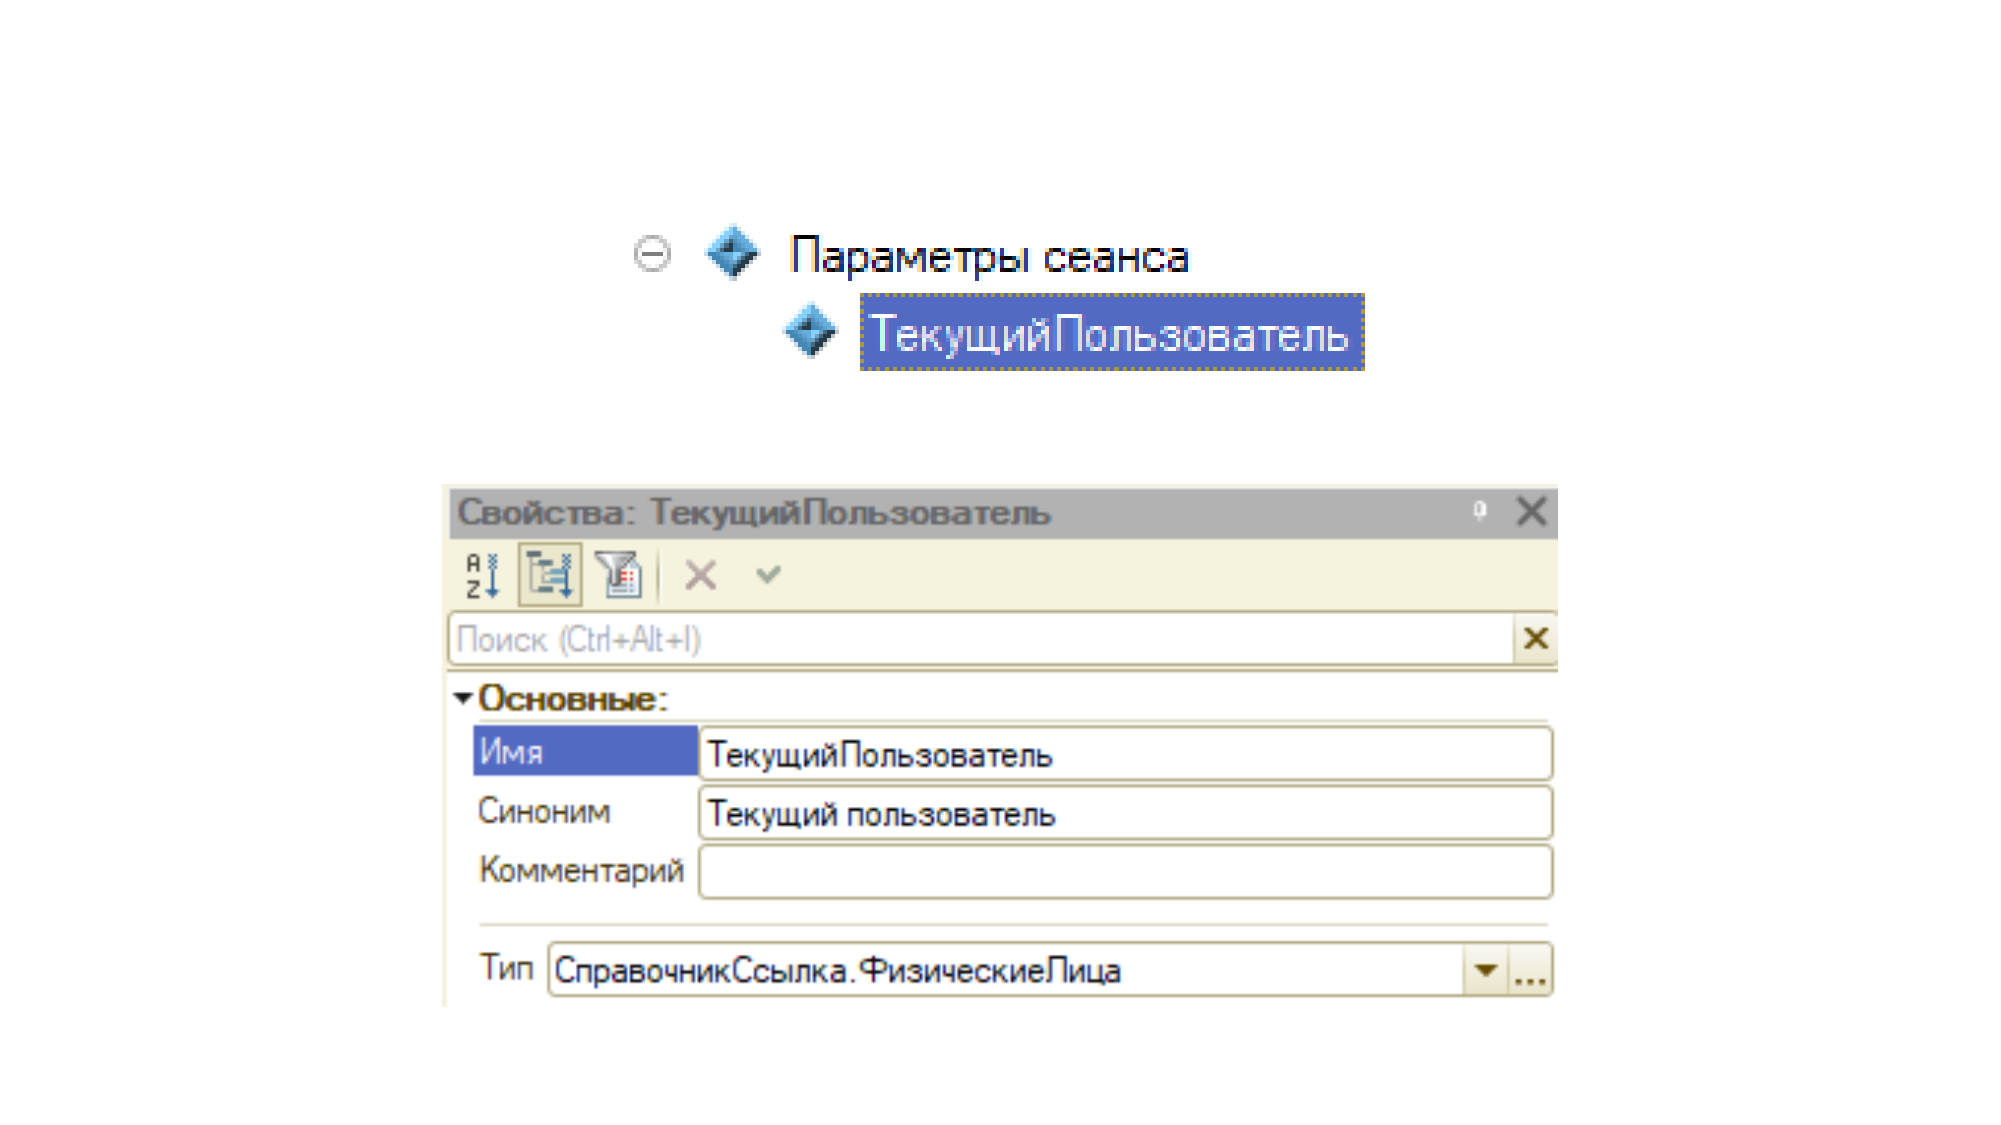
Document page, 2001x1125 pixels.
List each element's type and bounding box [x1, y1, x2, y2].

picture [610, 215, 1390, 380]
picture [442, 484, 1558, 1007]
